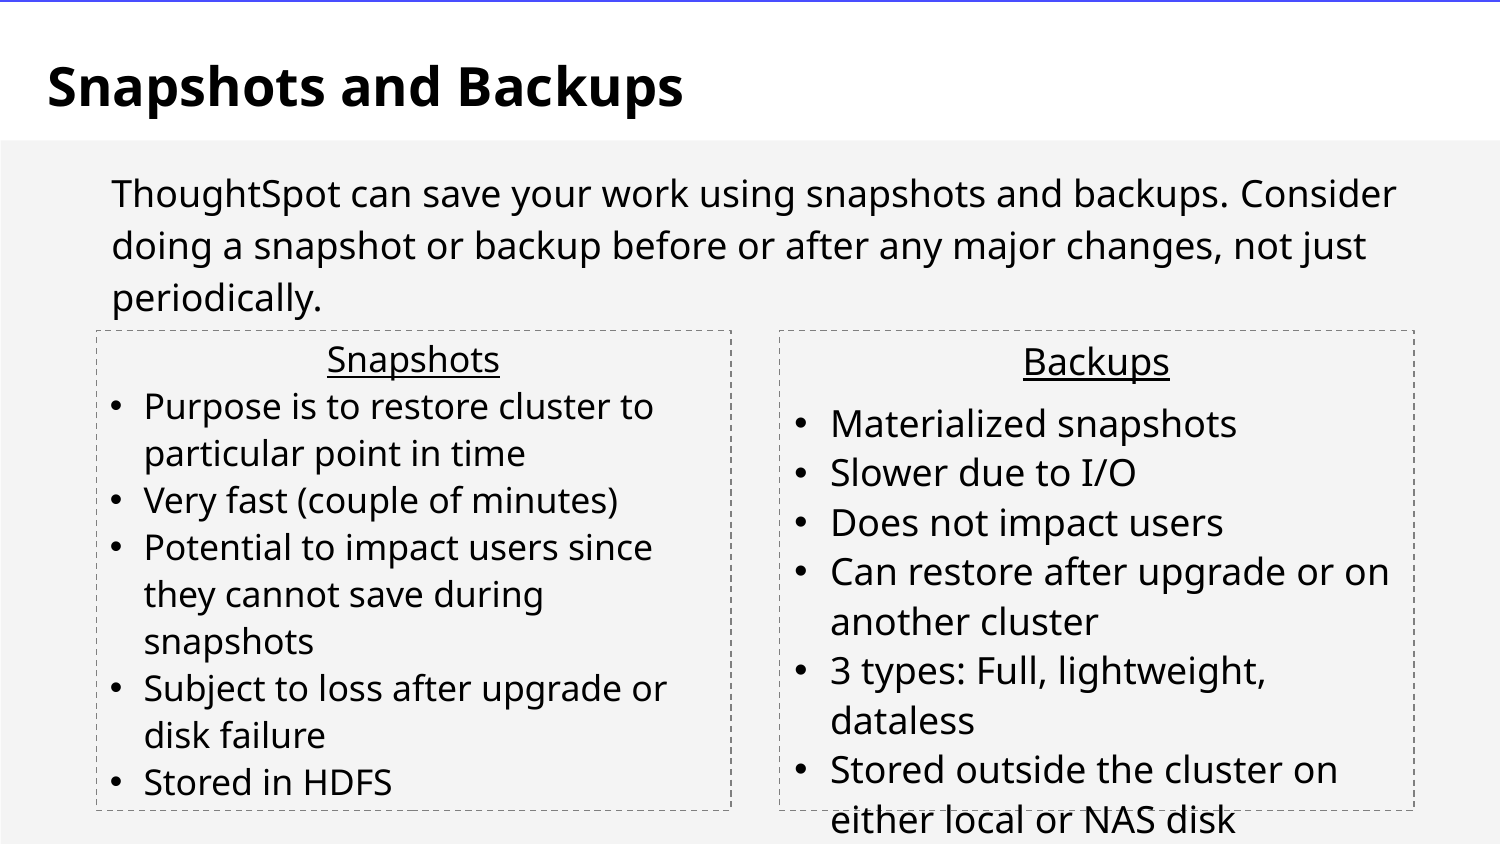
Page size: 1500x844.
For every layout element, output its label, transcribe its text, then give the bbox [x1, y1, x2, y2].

text_box ThoughtSpot can save your work using snapshots and backups. Consider doing a snapshot or backup before or after any major changes, not just periodically. [96, 148, 1425, 230]
text_box Backups Materialized snapshots Slower due to I/O Does not impact users Can restore after upgrade or on another cluster 3 types: Full, lightweight, dataless Stored outside the cluster on either local or NAS disk [779, 330, 1414, 811]
text_box Snapshots Purpose is to restore cluster to particular point in time Very fast (couple of minutes) Potential to impact users since they cannot save during snapshots Subject to loss after upgrade or disk failure Stored in HDFS [96, 330, 731, 811]
title Snapshots and Backups [32, 45, 1425, 124]
text_box [96, 233, 1352, 356]
